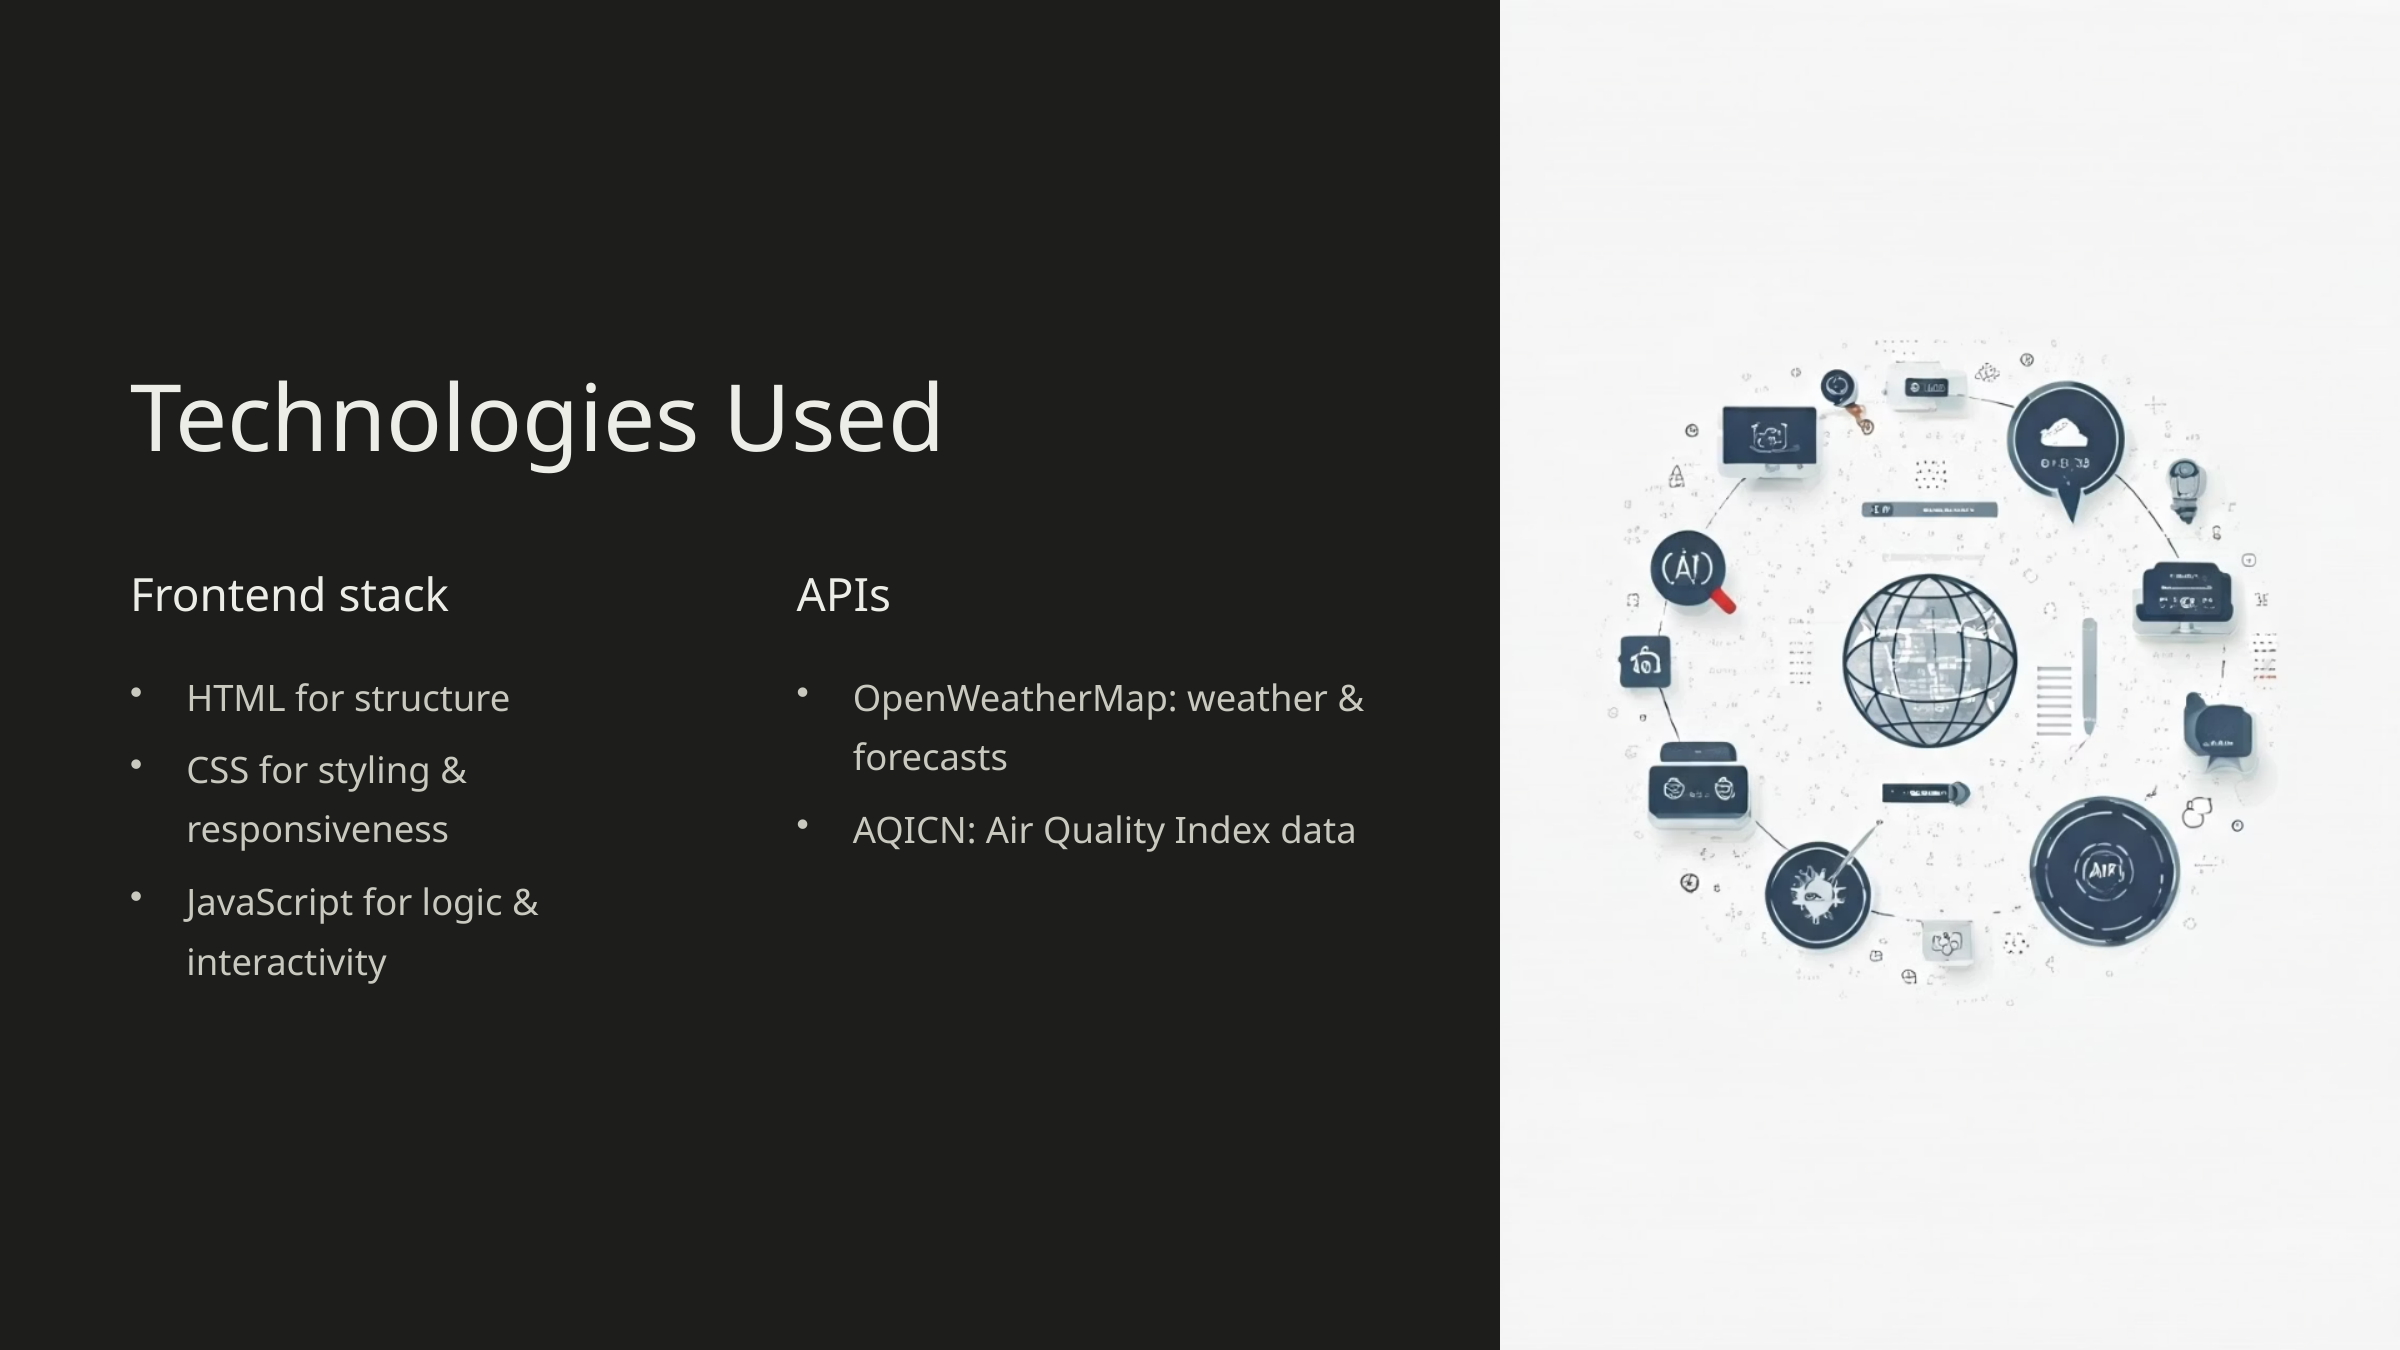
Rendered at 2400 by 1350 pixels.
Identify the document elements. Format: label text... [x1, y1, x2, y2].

text_box APIs [796, 563, 1262, 622]
text_box OpenWeatherMap: weather & forecasts [796, 658, 1371, 778]
picture [1499, 0, 2400, 1350]
text_box Frontend stack [130, 563, 596, 622]
text_box HTML for structure [130, 658, 705, 719]
text_box AQICN: Air Quality Index data [796, 790, 1371, 851]
text_box CSS for styling & responsiveness [130, 731, 705, 851]
text_box Technologies Used [130, 354, 1061, 471]
text_box JavaScript for logic & interactivity [130, 863, 705, 983]
